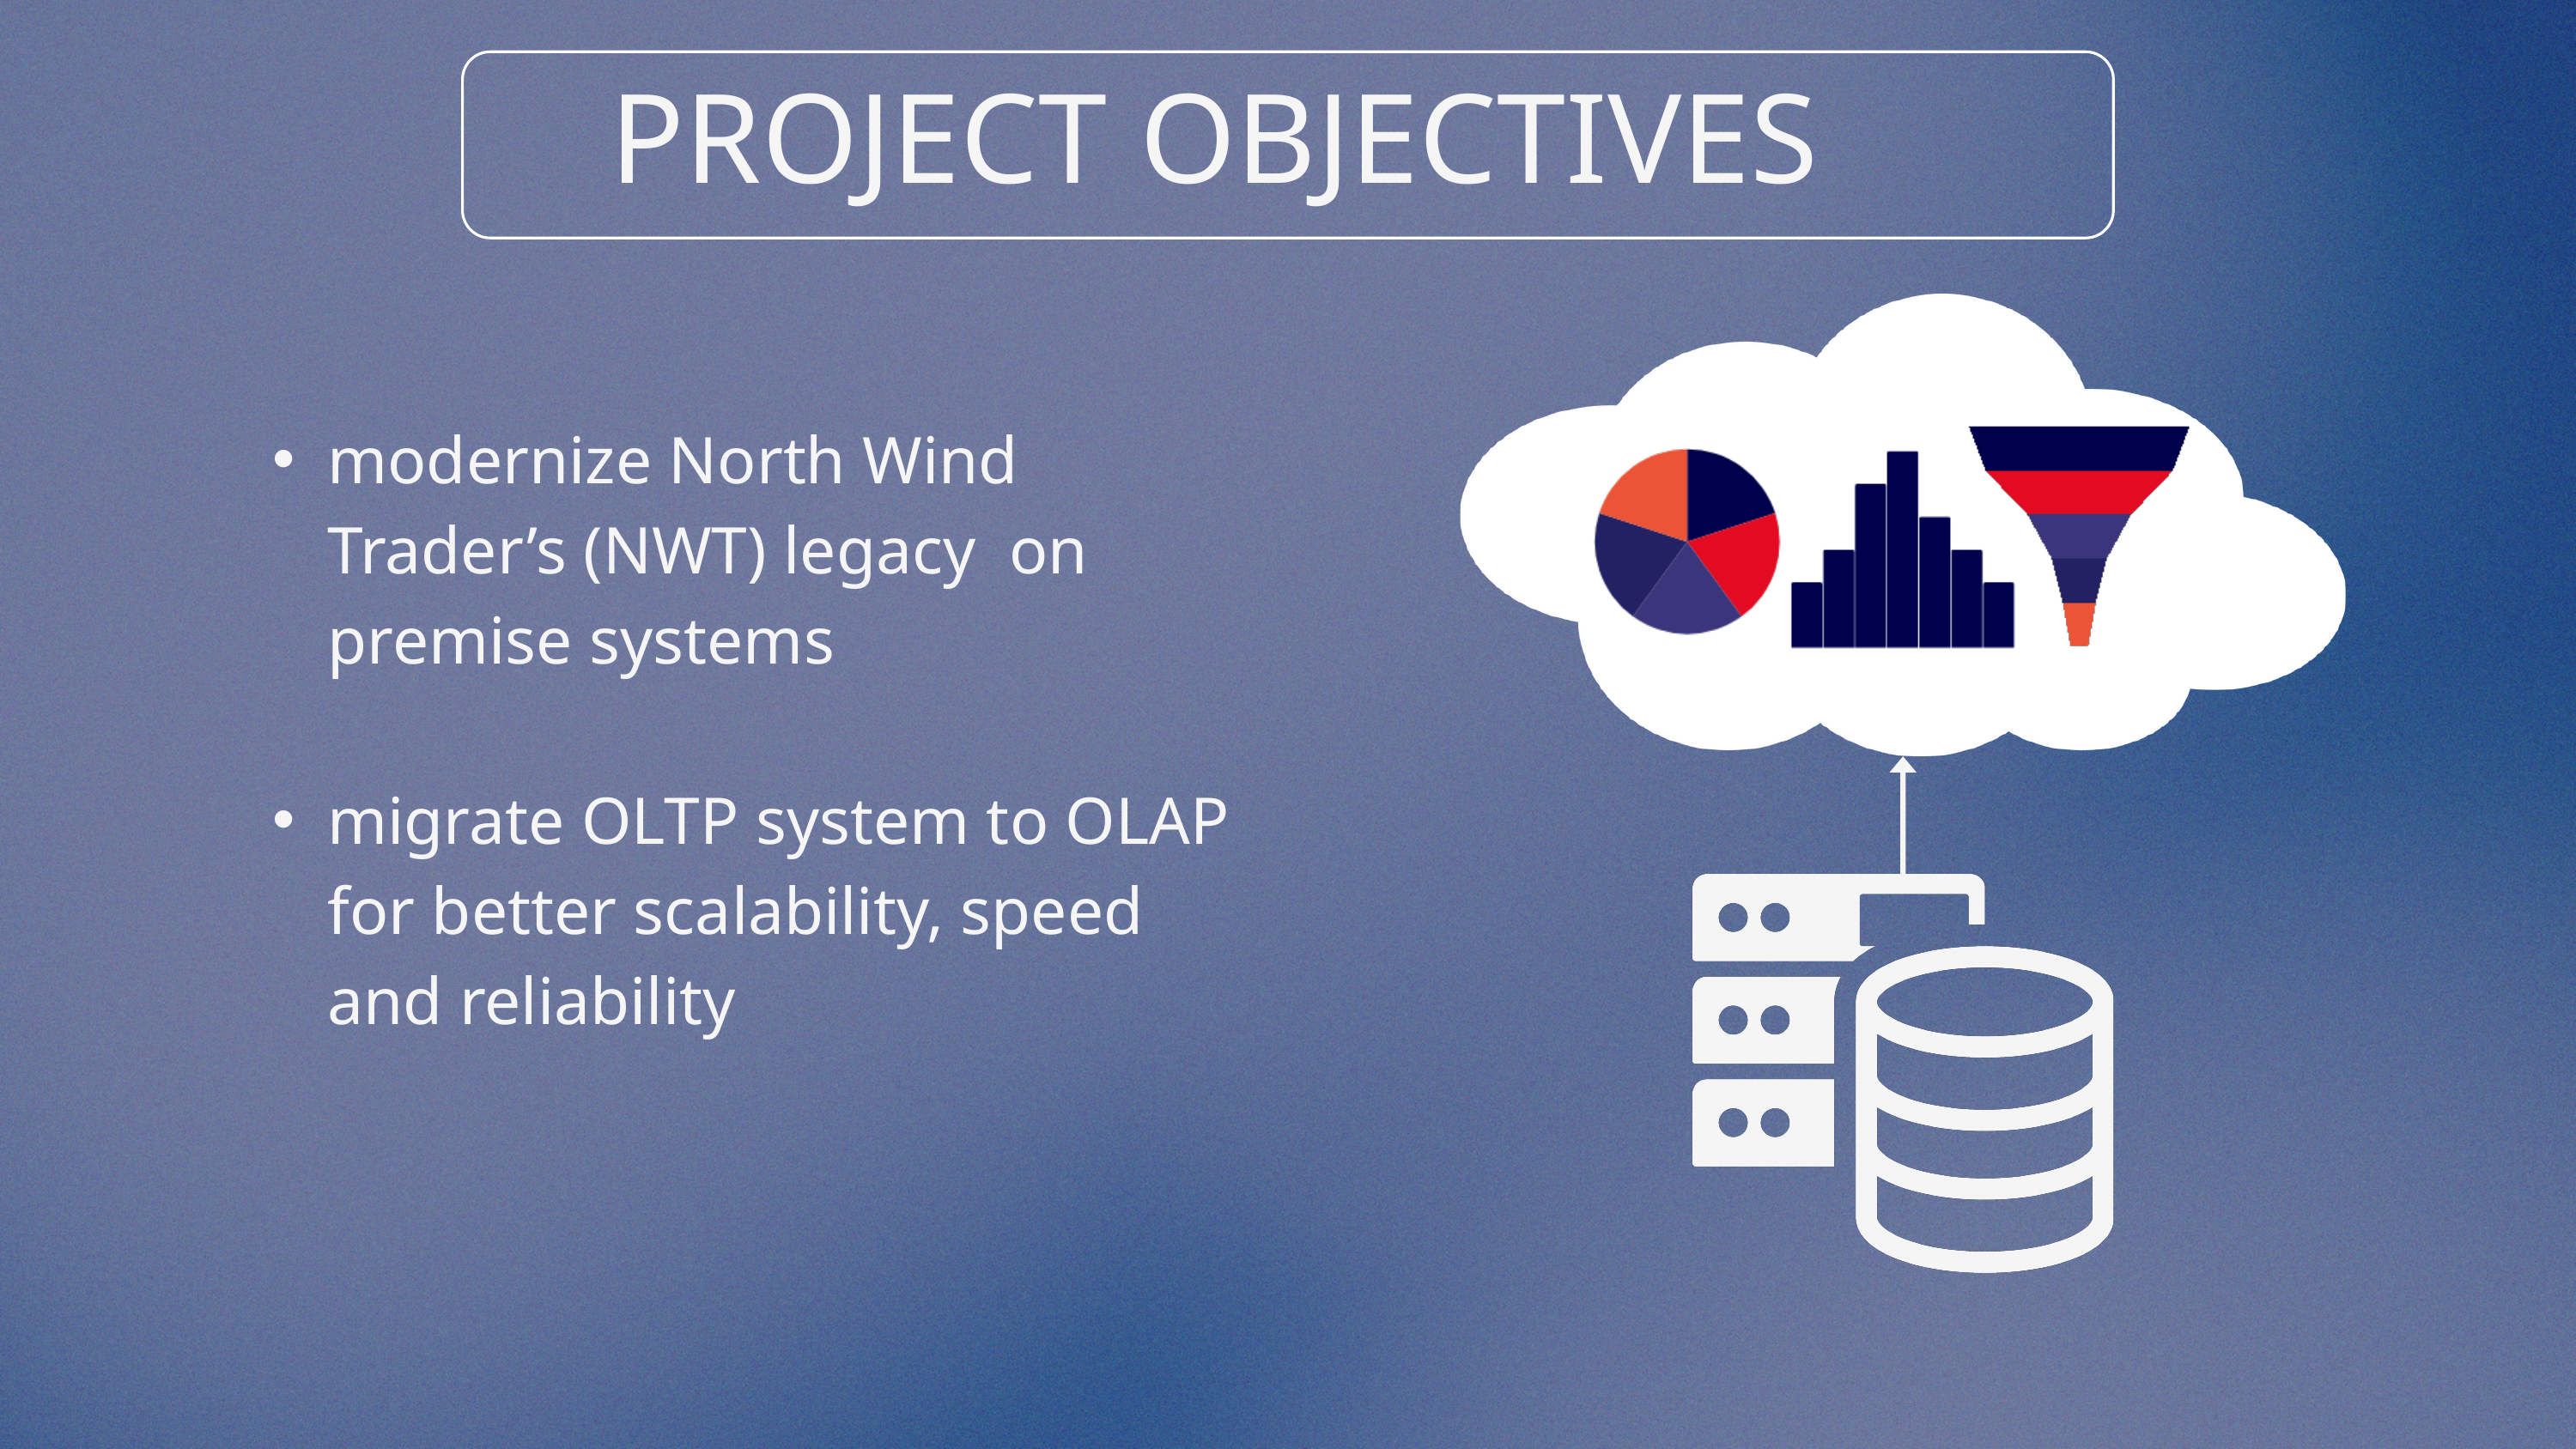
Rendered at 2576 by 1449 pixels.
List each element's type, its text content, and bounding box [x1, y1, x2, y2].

text_box [1893, 756, 1912, 875]
text_box modernize North Wind Trader’s (NWT) legacy on premise systems migrate OLTP system to OLAP for better scalability, speed and reliability [217, 406, 1250, 1038]
text_box [1692, 874, 2114, 1273]
text_box [1460, 294, 2346, 757]
picture [1577, 405, 2211, 669]
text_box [462, 52, 2114, 239]
text_box [0, 0, 2576, 1449]
